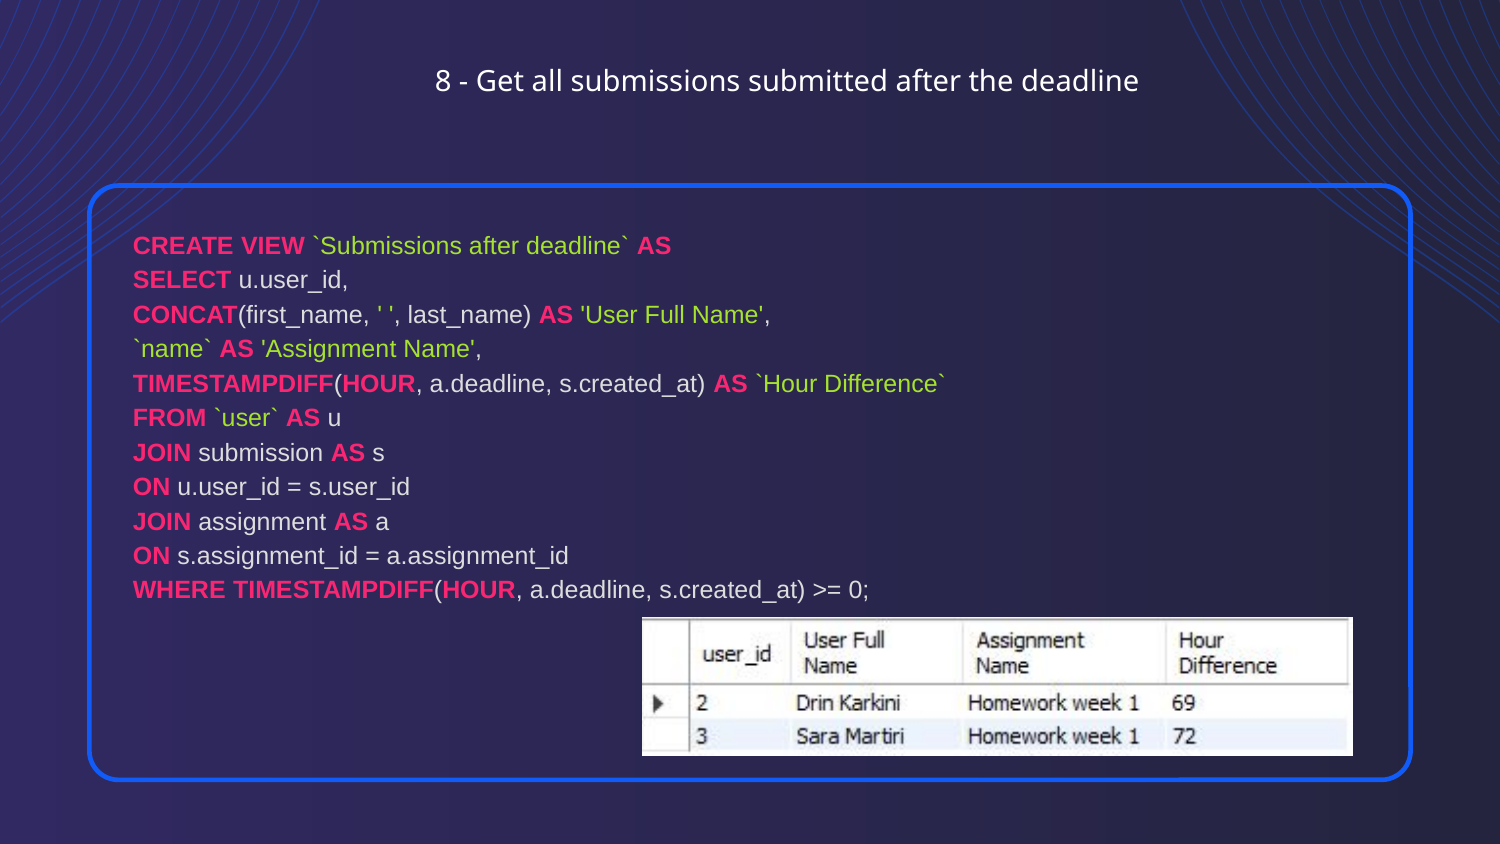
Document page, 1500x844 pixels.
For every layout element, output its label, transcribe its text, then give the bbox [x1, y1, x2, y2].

picture [642, 617, 1353, 757]
title 8 - Get all submissions submitted after the deadline [117, 41, 1382, 136]
list CREATE VIEW `Submissions after deadline` AS SELECT u.user_id, CONCAT(first_name, ' ', last_name) AS 'User Full Name', `name` AS 'Assignment Name', TIMESTAMPDIFF(HOUR, a.deadline, s.created_at) AS `Hour Difference` FROM `user` AS u JOIN submission AS s ON u.user_id = s.user_id JOIN assignment AS a ON s.assignment_id = a.assignment_id WHERE TIMESTAMPDIFF(HOUR, a.deadline, s.created_at) >= 0; [117, 210, 1382, 778]
